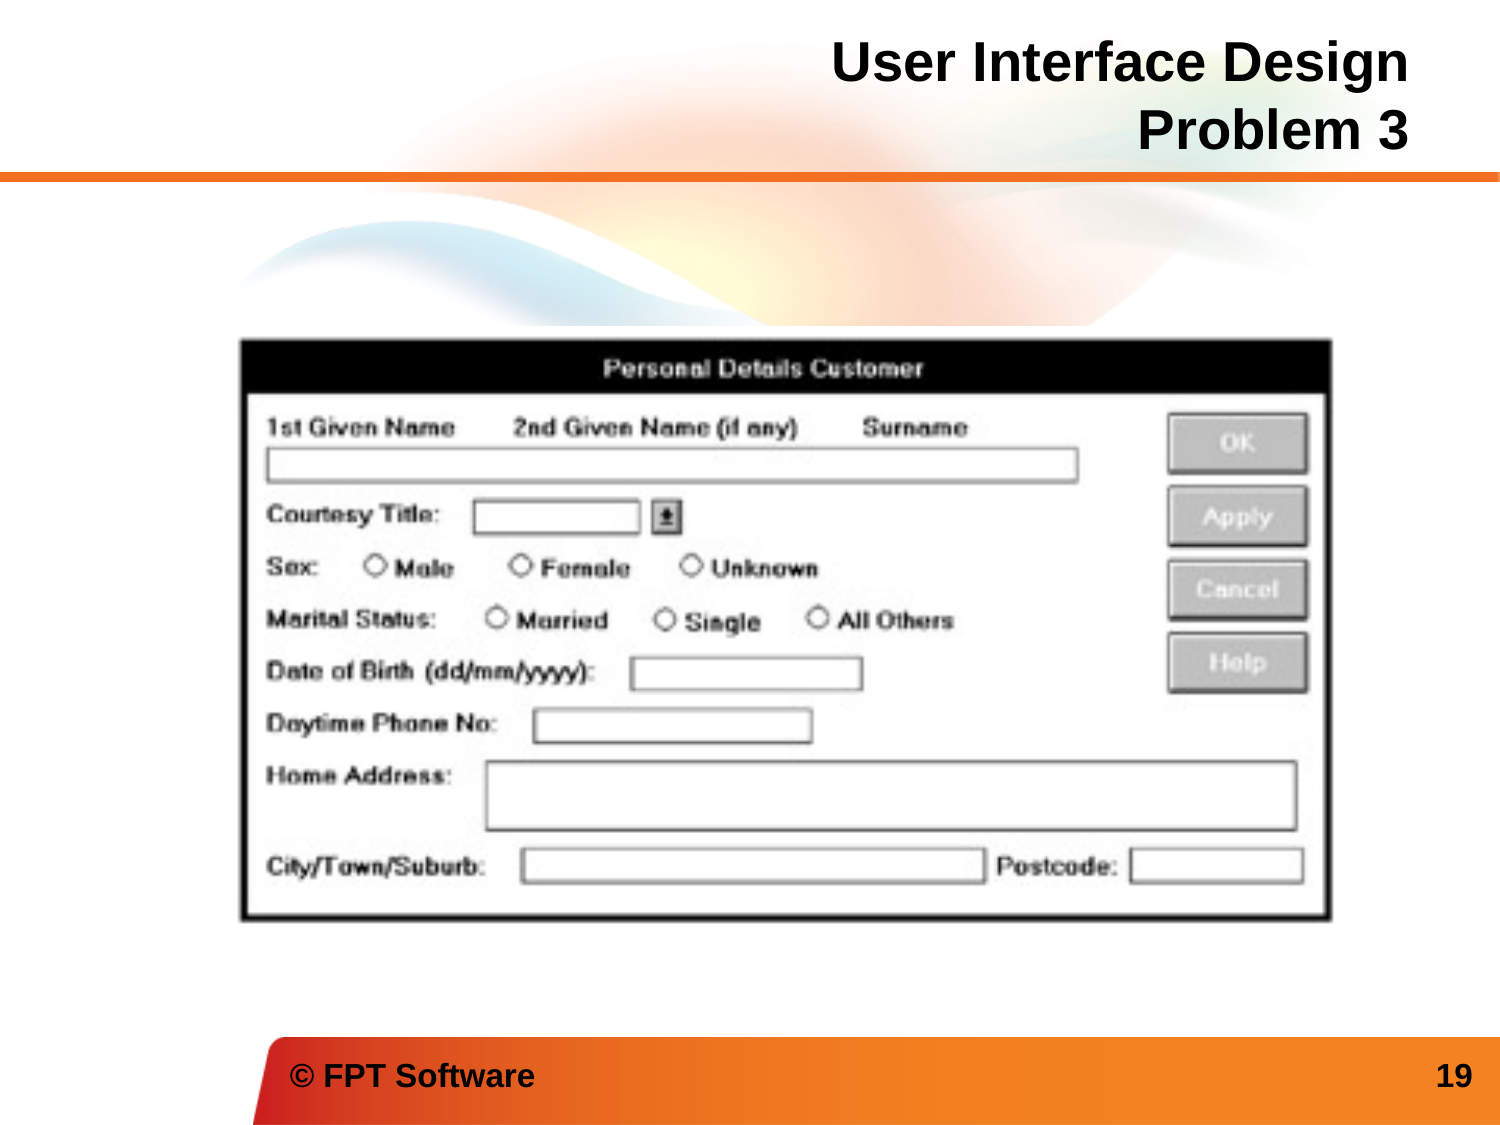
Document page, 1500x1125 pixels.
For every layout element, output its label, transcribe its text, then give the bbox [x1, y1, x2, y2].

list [229, 325, 1343, 933]
picture [253, 1037, 1500, 1125]
picture [0, 0, 1500, 486]
title User Interface Design Problem 3 [437, 24, 1425, 161]
